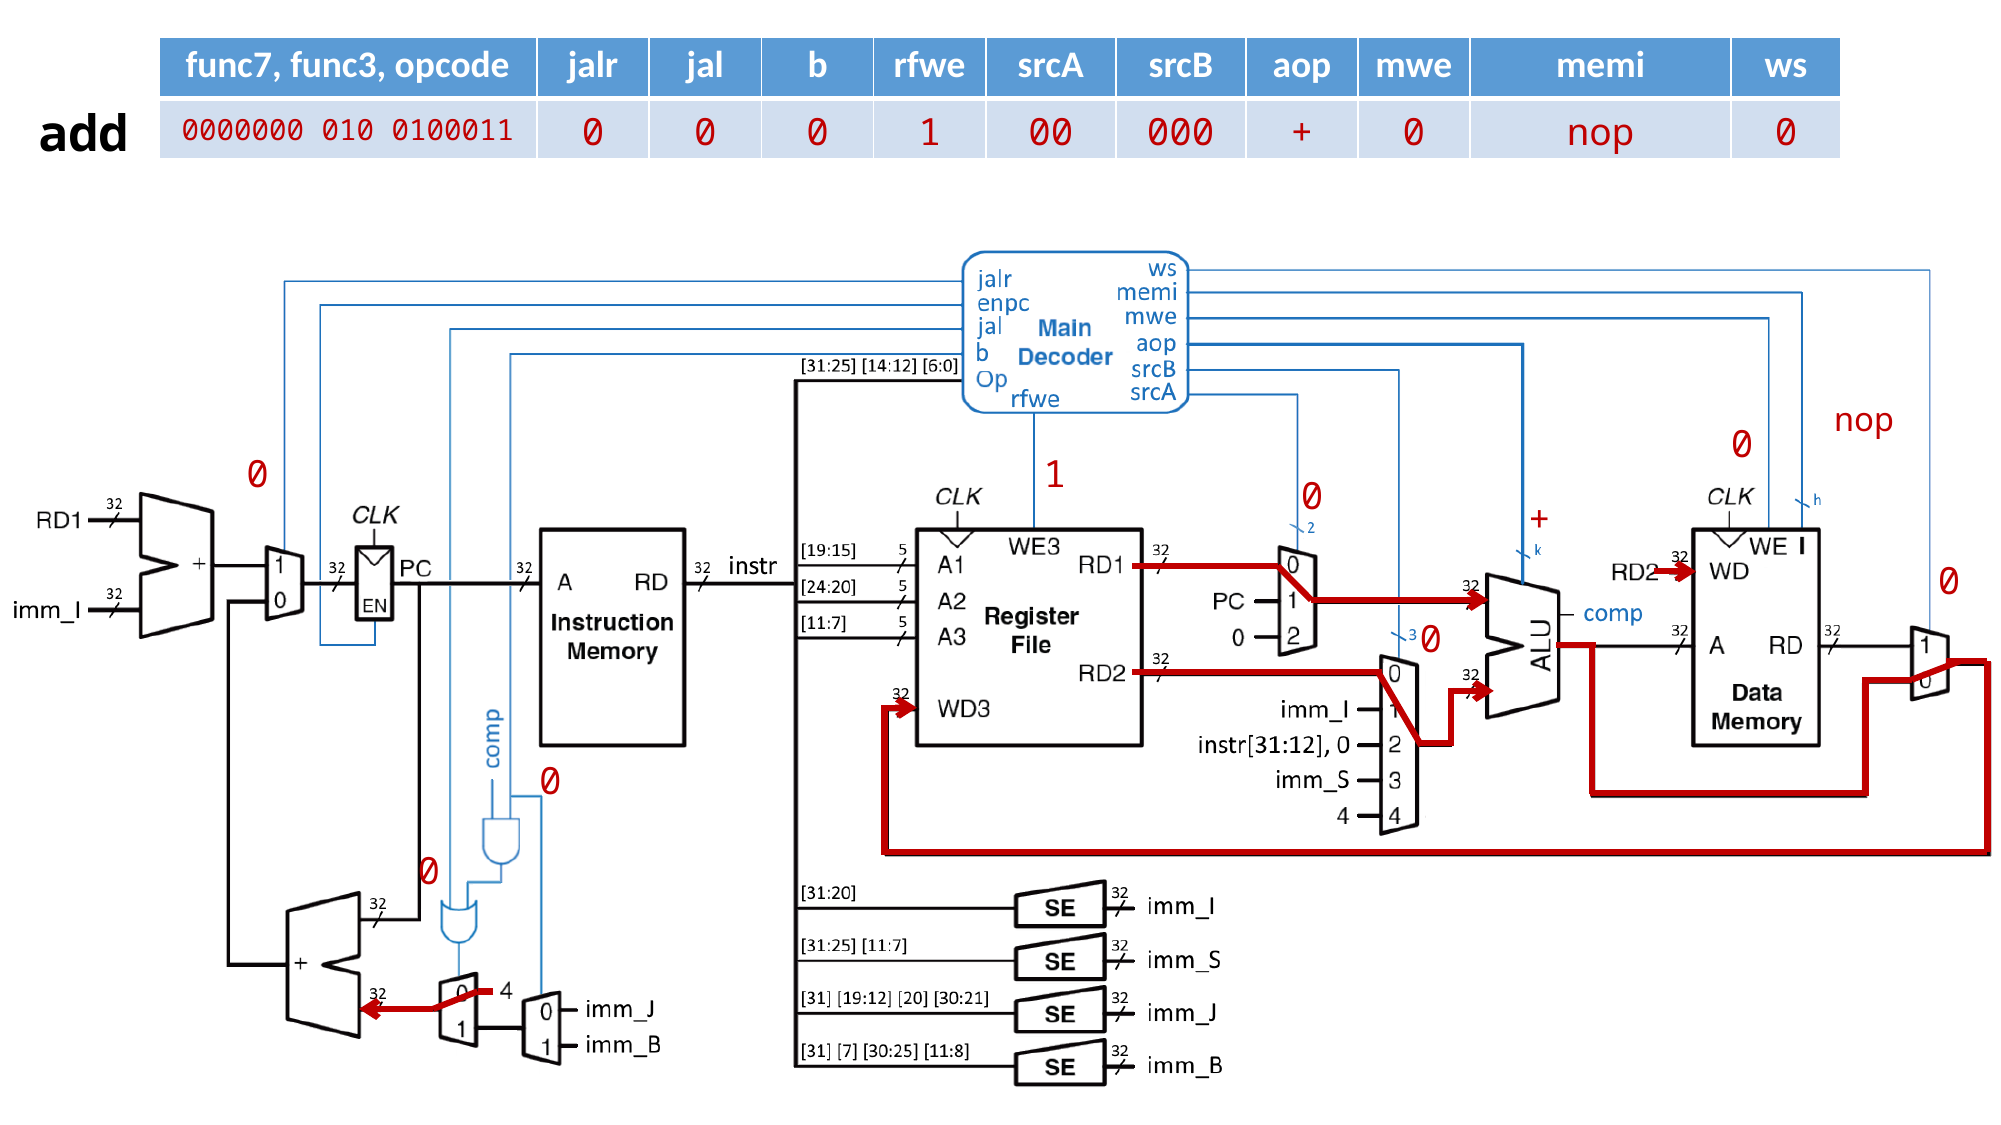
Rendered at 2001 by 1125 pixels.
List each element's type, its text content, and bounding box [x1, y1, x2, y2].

table_cell nop [1471, 101, 1730, 158]
table_header b [762, 38, 873, 96]
table_cell 0 [1732, 101, 1840, 158]
table_cell 0 [762, 101, 873, 158]
table_header aop [1247, 38, 1357, 96]
table_header mwe [1359, 38, 1469, 96]
table_cell + [1247, 101, 1357, 158]
table_header jalr [538, 38, 648, 96]
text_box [358, 991, 494, 1009]
table_header jal [650, 38, 761, 96]
table_cell 0 [650, 101, 761, 158]
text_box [881, 661, 1988, 853]
text_box add [24, 93, 188, 169]
table_cell 1 [874, 101, 985, 158]
table_cell 00 [987, 101, 1115, 158]
table_header rfwe [874, 38, 985, 96]
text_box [1132, 565, 1489, 600]
table_cell 0 [538, 101, 648, 158]
table_header memi [1471, 38, 1730, 96]
table_cell 0000000 010 0100011 [188, 101, 536, 158]
table_header ws [1732, 38, 1840, 96]
table_header srcA [987, 38, 1115, 96]
table_cell 0 [1359, 101, 1469, 158]
table_cell 000 [1117, 101, 1245, 158]
table_header func7, func3, opcode [160, 38, 536, 96]
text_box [1556, 644, 1960, 796]
table_header srcB [1117, 38, 1245, 96]
picture [0, 240, 2000, 1103]
